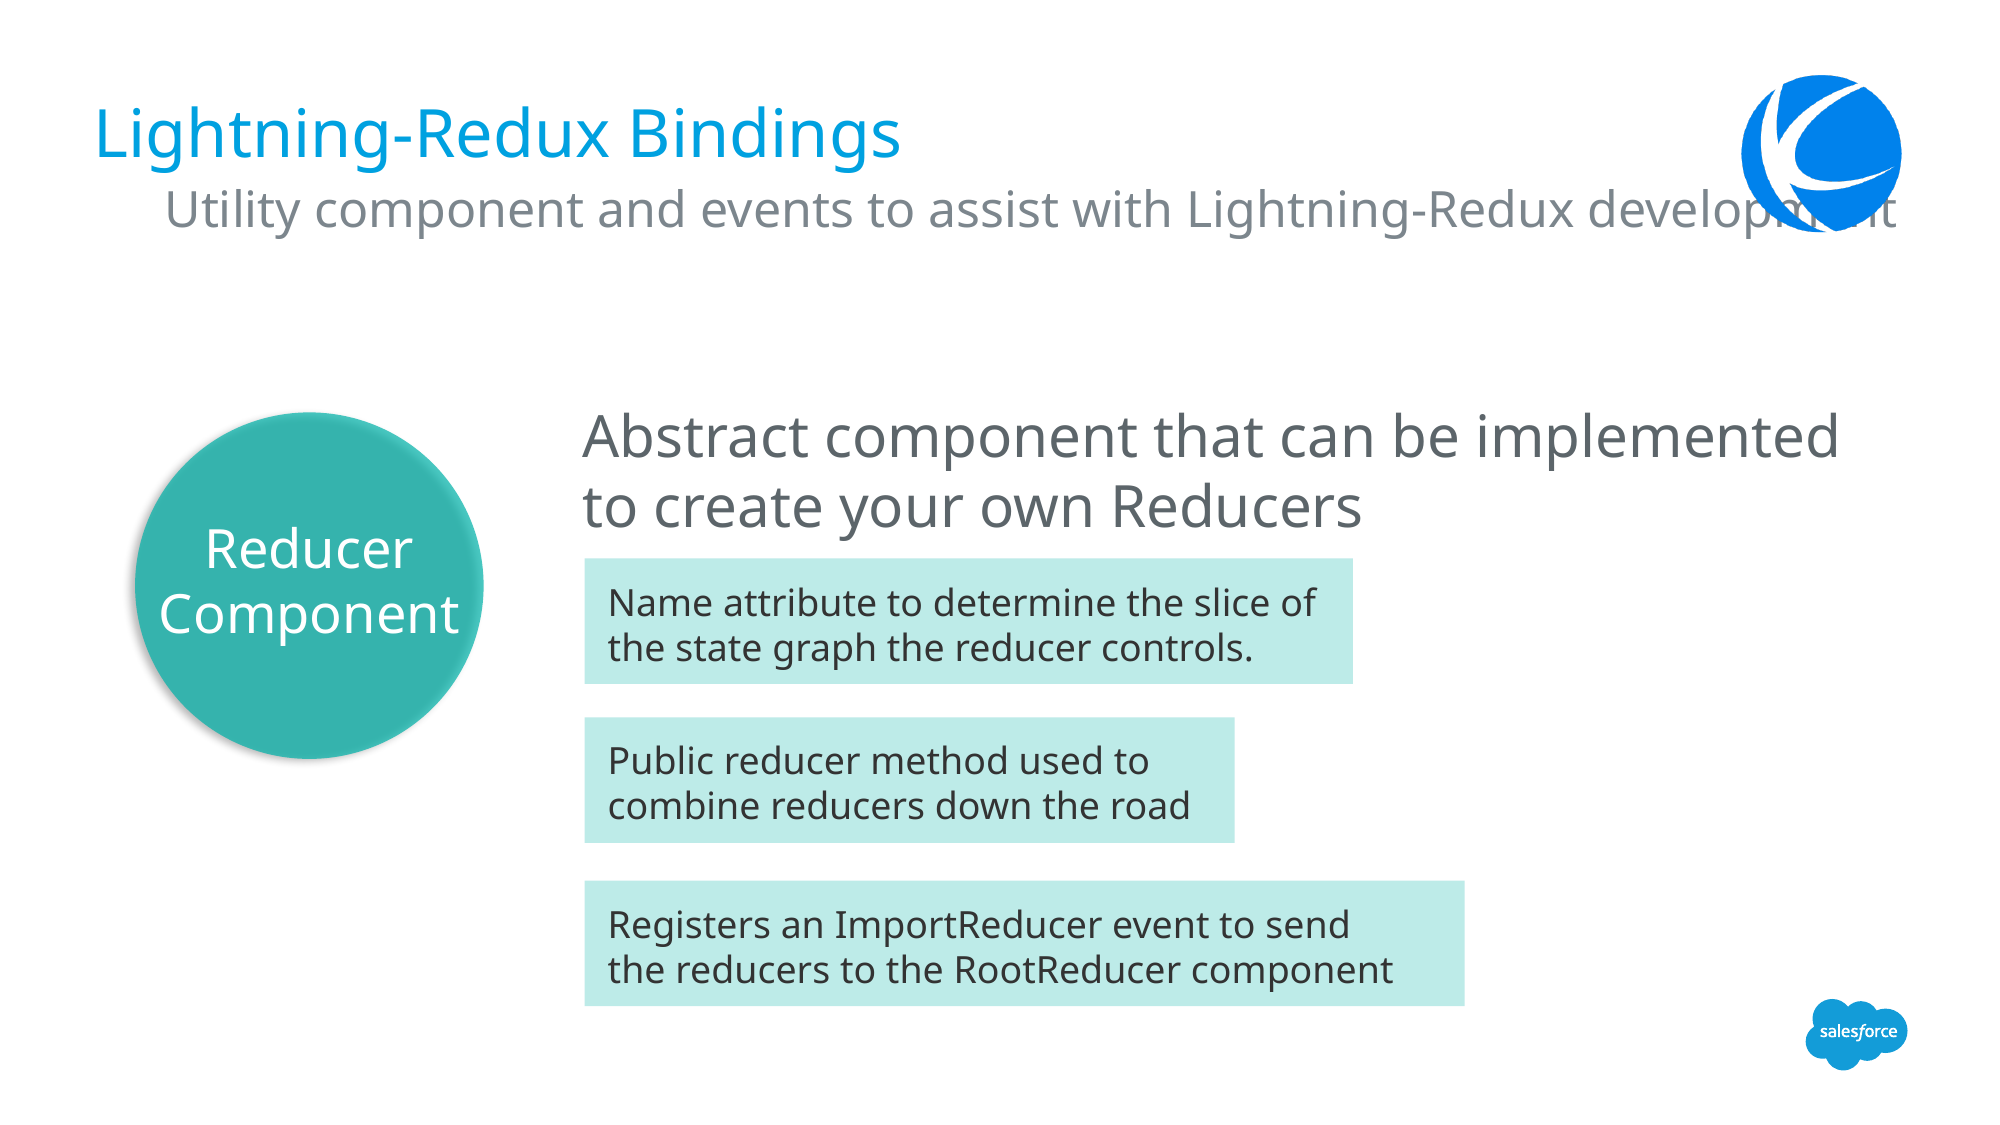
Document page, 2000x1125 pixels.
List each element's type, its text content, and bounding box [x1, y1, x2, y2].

text_box Name attribute to determine the slice of the state graph the reducer controls. [592, 571, 1356, 677]
picture [1737, 69, 1906, 239]
text_box [147, 653, 471, 760]
text_box [153, 411, 466, 507]
text_box [584, 558, 1354, 685]
text_box Abstract component that can be implemented to create your own Reducers [582, 399, 1906, 549]
text_box Reducer Component [93, 507, 525, 653]
text_box Public reducer method used to combine reducers down the road [592, 729, 1229, 834]
text_box [584, 717, 1236, 844]
title Lightning-Redux Bindings [93, 10, 1906, 173]
text_box Registers an ImportReducer event to send the reducers to the RootReducer component [592, 894, 1410, 999]
text_box [584, 880, 1466, 1007]
list Utility component and events to assist with Lightning-Redux development [93, 177, 1737, 238]
